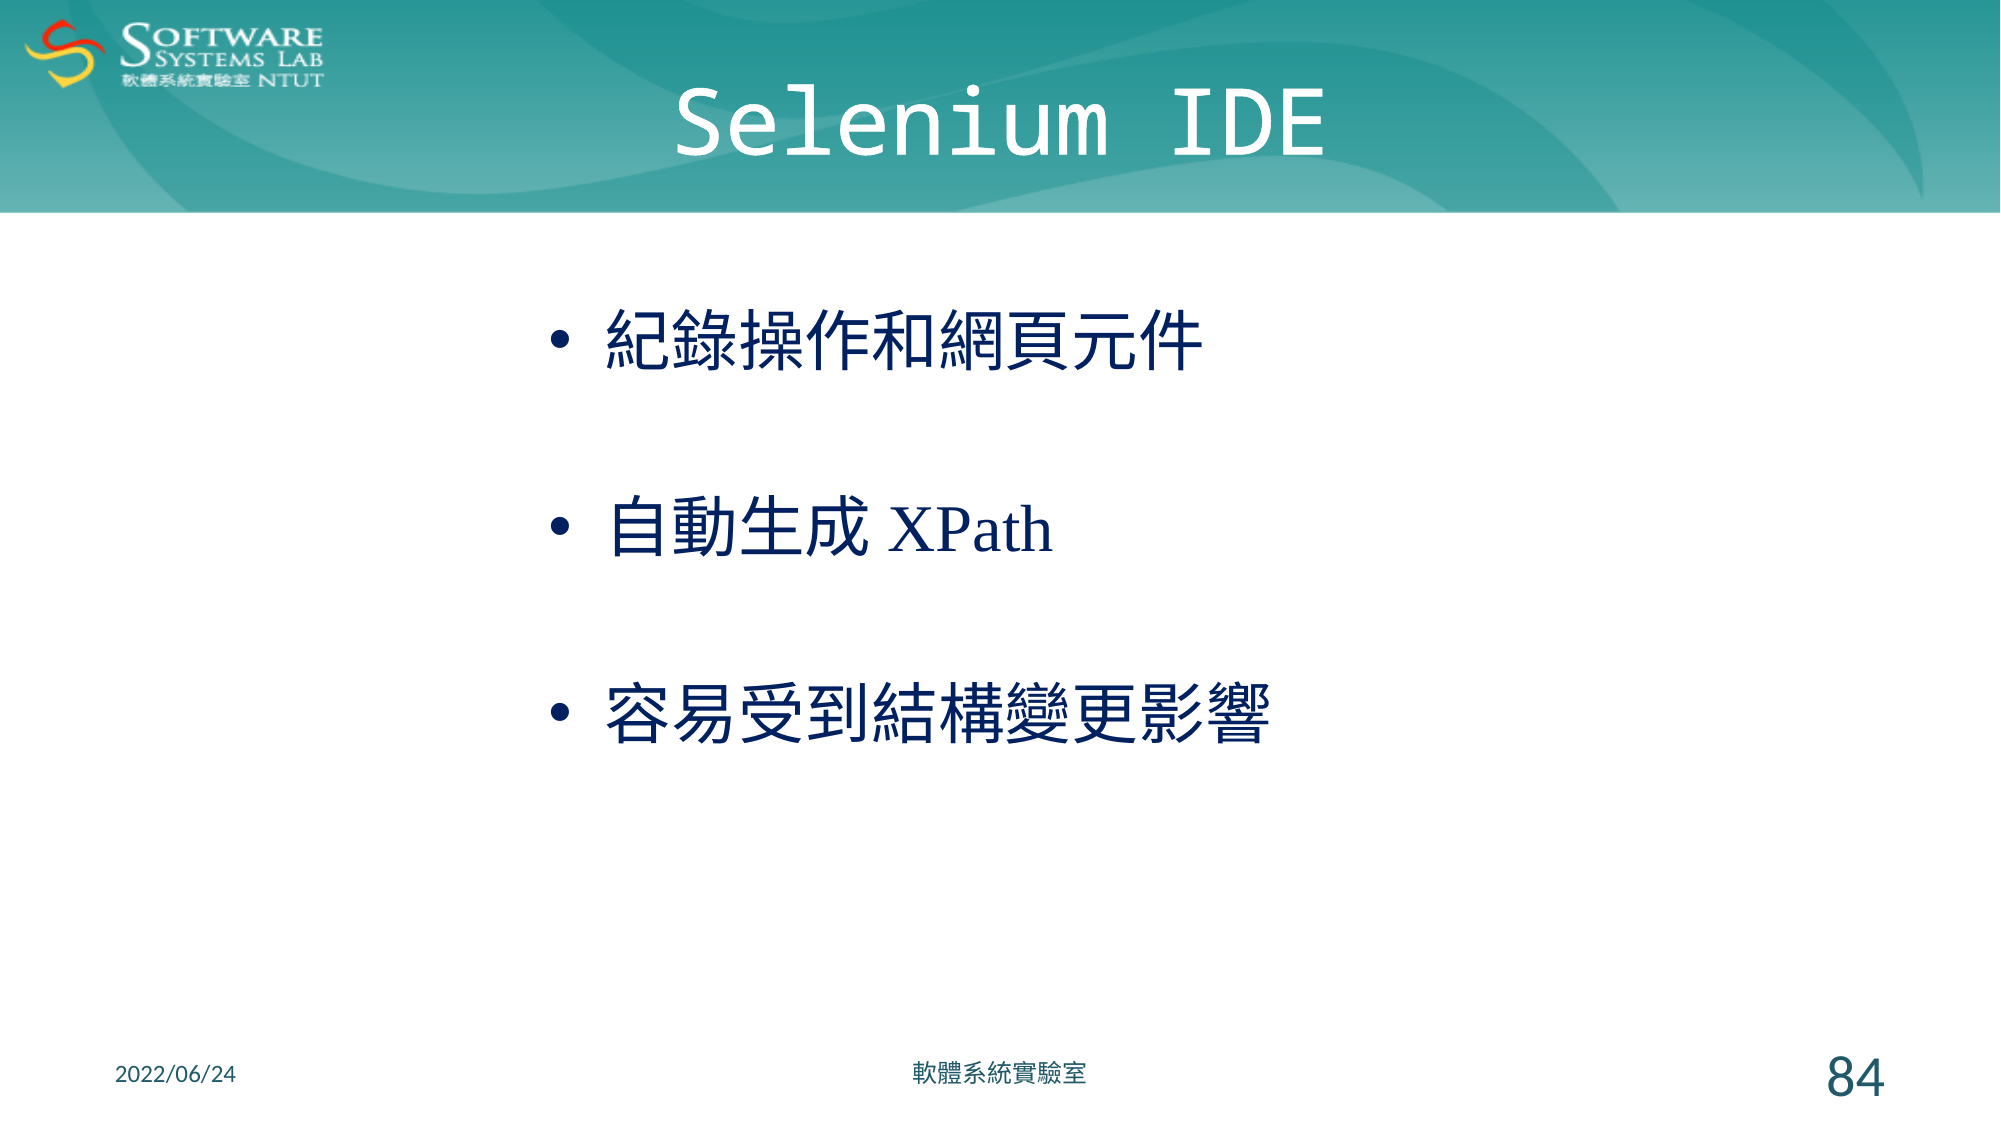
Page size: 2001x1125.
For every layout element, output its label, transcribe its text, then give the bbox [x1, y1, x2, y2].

footer 軟體系統實驗室 [683, 1042, 1317, 1103]
title Selenium IDE [99, 23, 1901, 212]
slide_number 84 [1433, 1042, 1900, 1103]
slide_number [99, 1042, 567, 1103]
list 紀錄操作和網頁元件 自動生成XPath 容易受到結構變更影響 [533, 290, 1467, 1024]
picture [0, 0, 2001, 1125]
